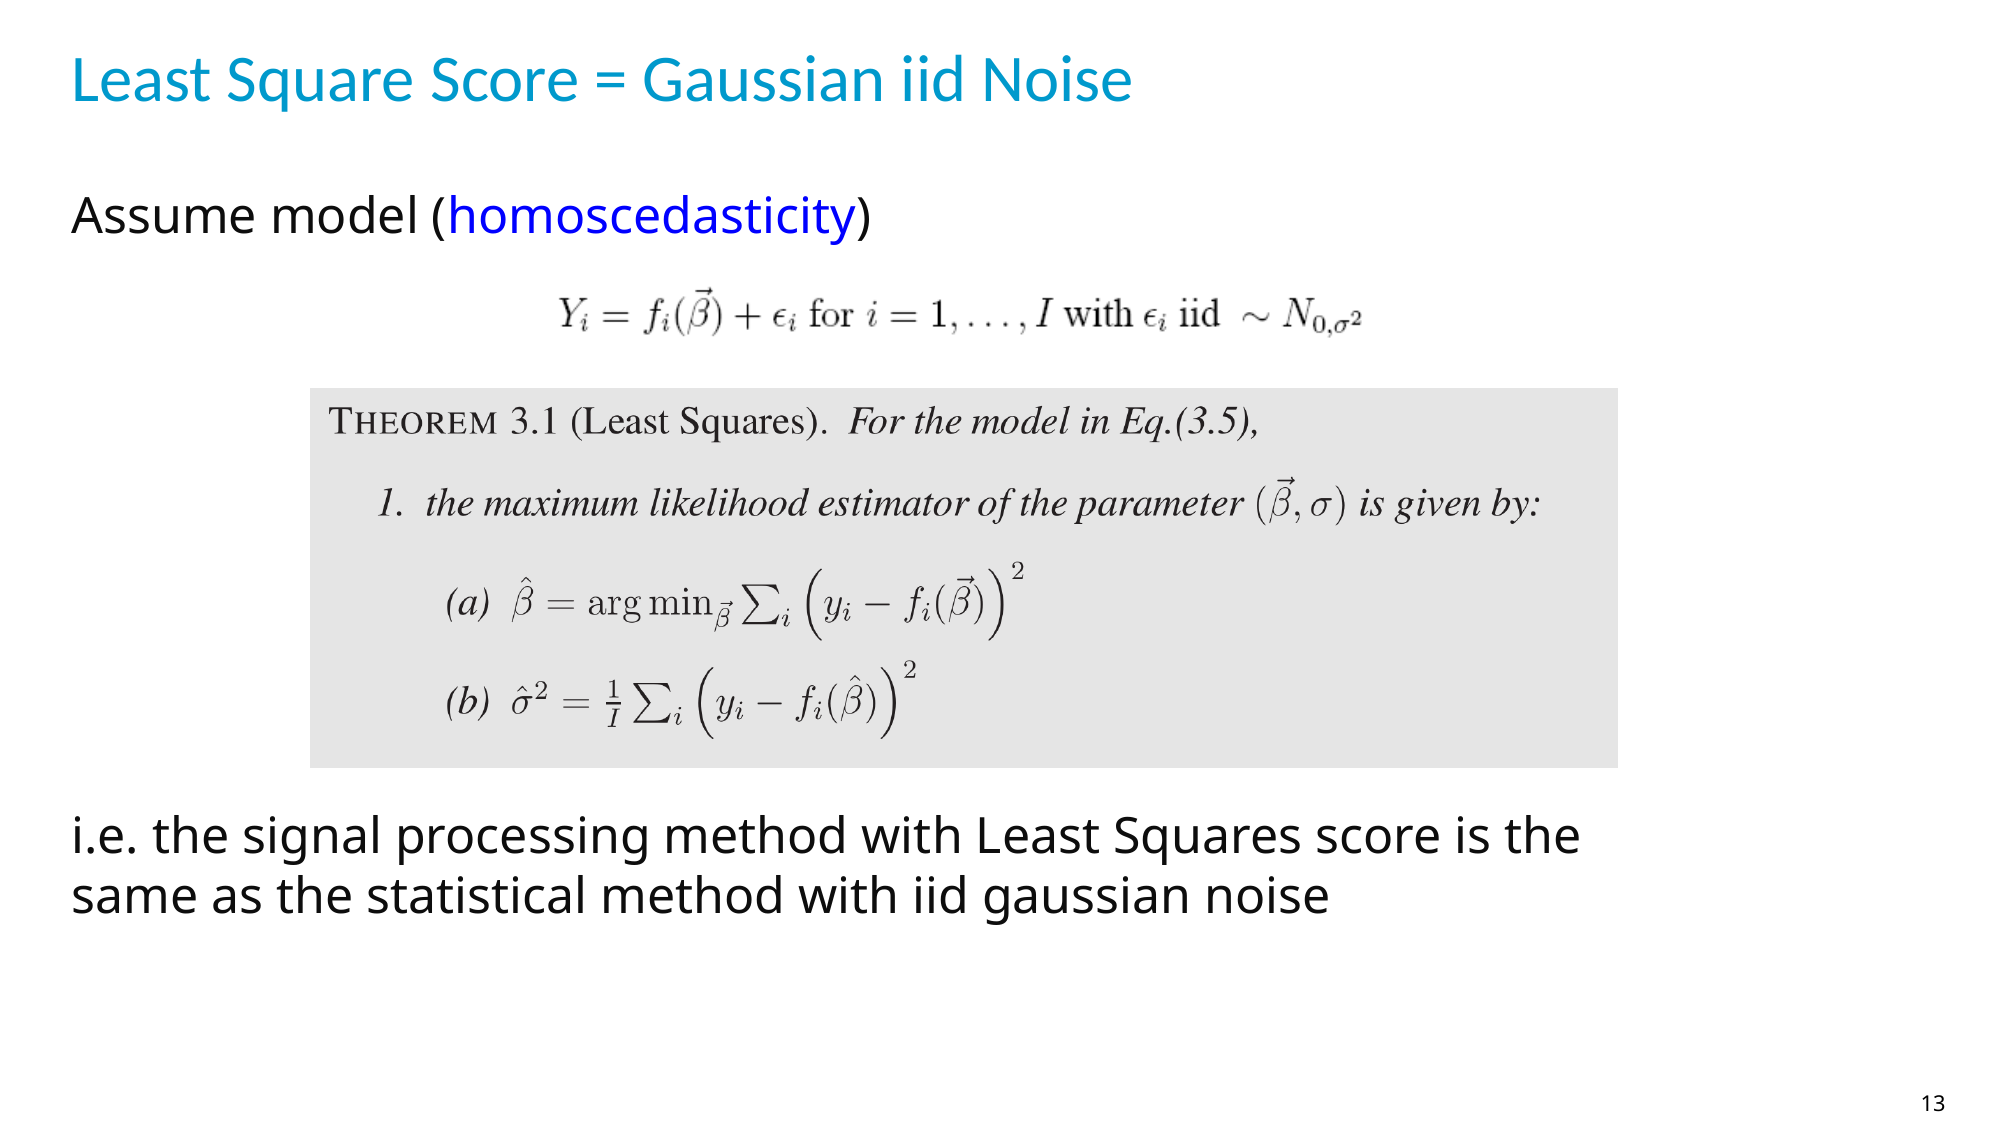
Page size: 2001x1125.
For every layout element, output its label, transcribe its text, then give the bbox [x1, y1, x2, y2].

picture [524, 262, 1411, 358]
title Least Square Score = Gaussian iid Noise [56, 0, 1872, 150]
list Assume model (homoscedasticity) i.e. the signal processing method with Least Squares score is the same as the statistical method with iid gaussian noise [56, 175, 1604, 1110]
footer 13 [1866, 1082, 2000, 1125]
picture [310, 387, 1618, 768]
